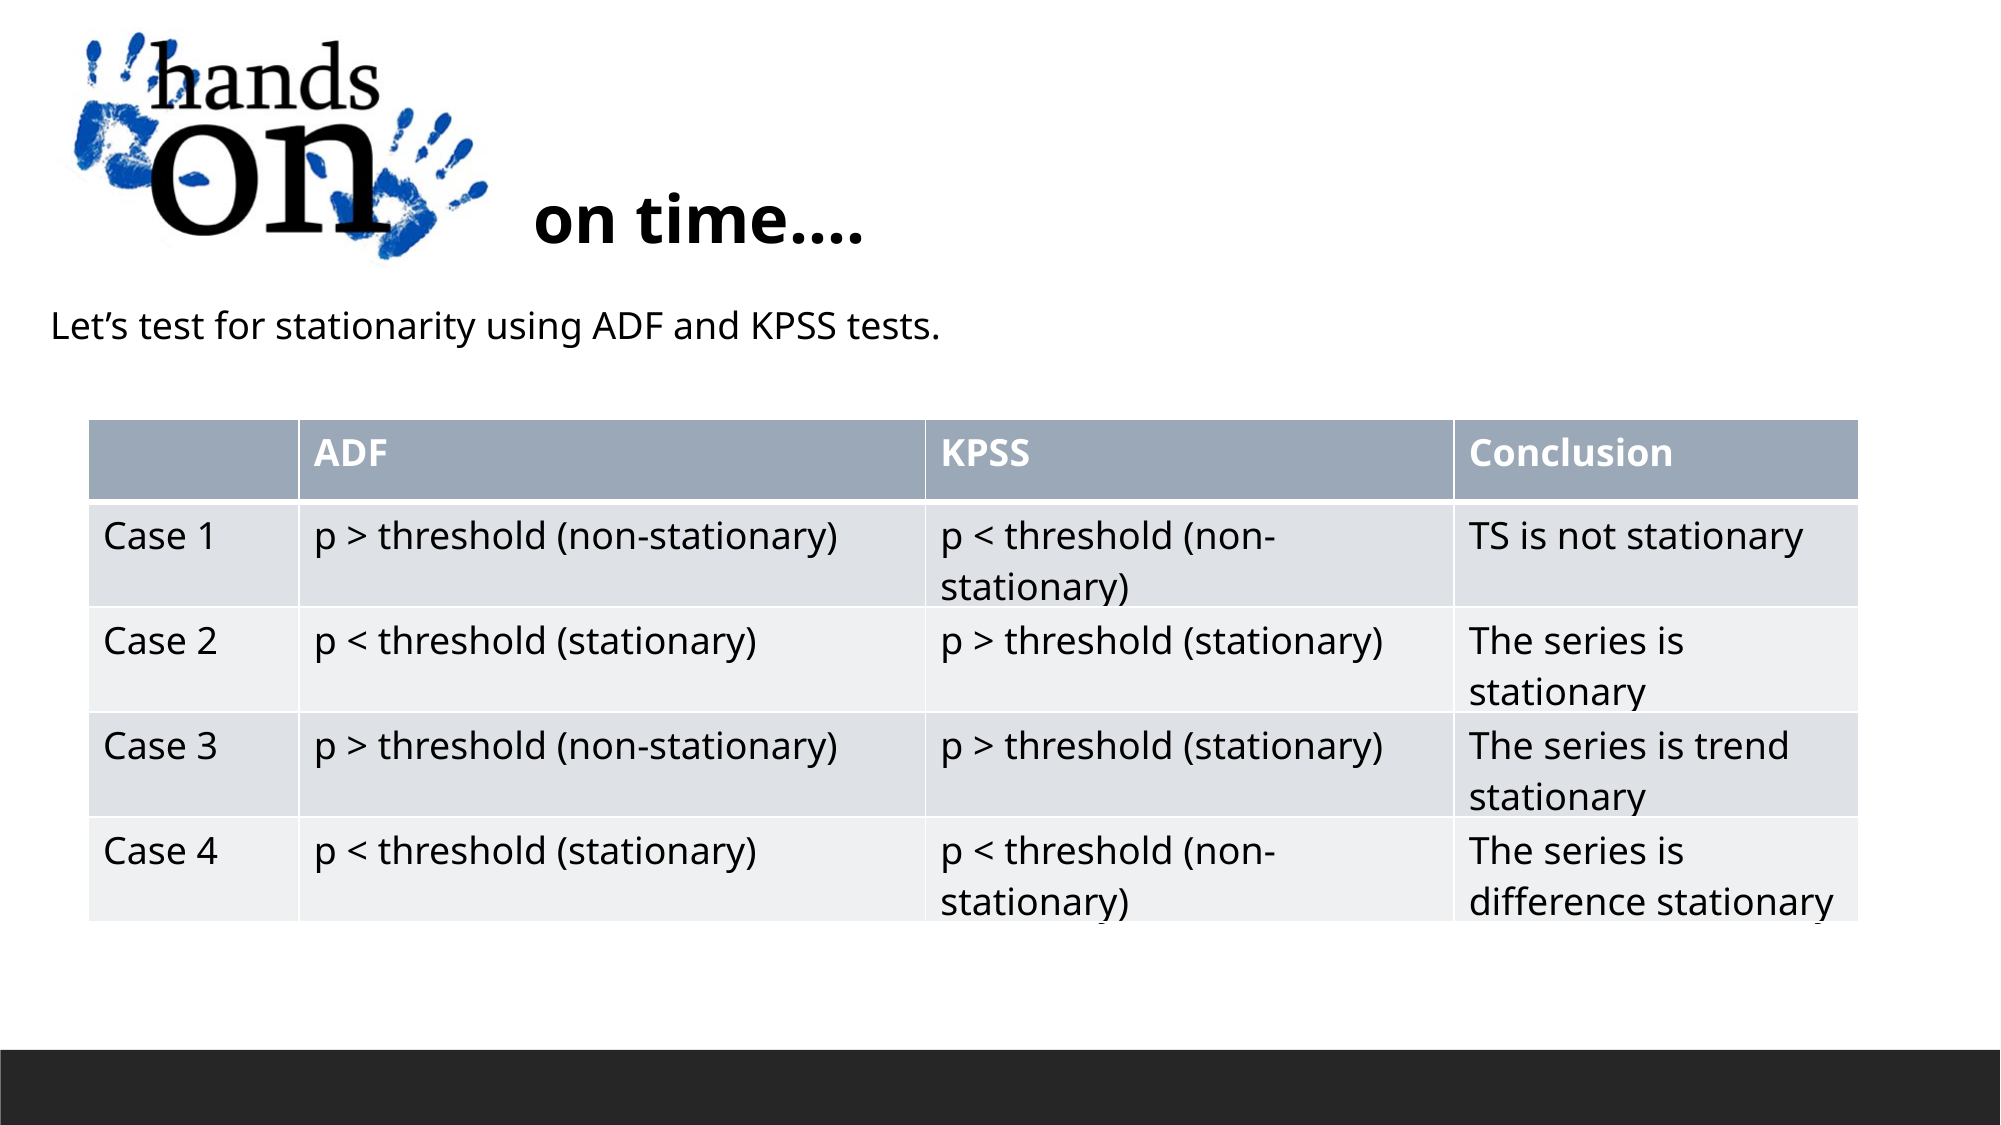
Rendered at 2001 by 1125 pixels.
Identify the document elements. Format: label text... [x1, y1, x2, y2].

table_cell p < threshold (non-stationary) [926, 505, 1453, 606]
table_header [89, 420, 298, 499]
table_cell p > threshold (non-stationary) [300, 713, 925, 816]
table_header ADF [300, 420, 925, 499]
table_cell p > threshold (stationary) [926, 713, 1453, 816]
table_cell p < threshold (non-stationary) [926, 818, 1453, 921]
table_cell p < threshold (stationary) [300, 818, 925, 921]
table_cell Case 1 [89, 505, 298, 606]
table_cell Case 3 [89, 713, 298, 816]
table_cell Case 4 [89, 818, 298, 921]
table_cell The series is difference stationary [1455, 818, 1858, 921]
table_cell p > threshold (non-stationary) [300, 505, 925, 606]
table_header Conclusion [1455, 420, 1858, 499]
table_cell TS is not stationary [1455, 505, 1858, 606]
table_cell The series is trend stationary [1455, 713, 1858, 816]
table_cell Case 2 [89, 608, 298, 711]
picture [54, 10, 507, 293]
table_cell The series is stationary [1455, 608, 1858, 711]
table_cell p < threshold (stationary) [300, 608, 925, 711]
table_header KPSS [926, 420, 1453, 499]
table_cell p > threshold (stationary) [926, 608, 1453, 711]
text_box on time…. Let’s test for stationarity using ADF and KPSS tests. [35, 169, 1000, 400]
